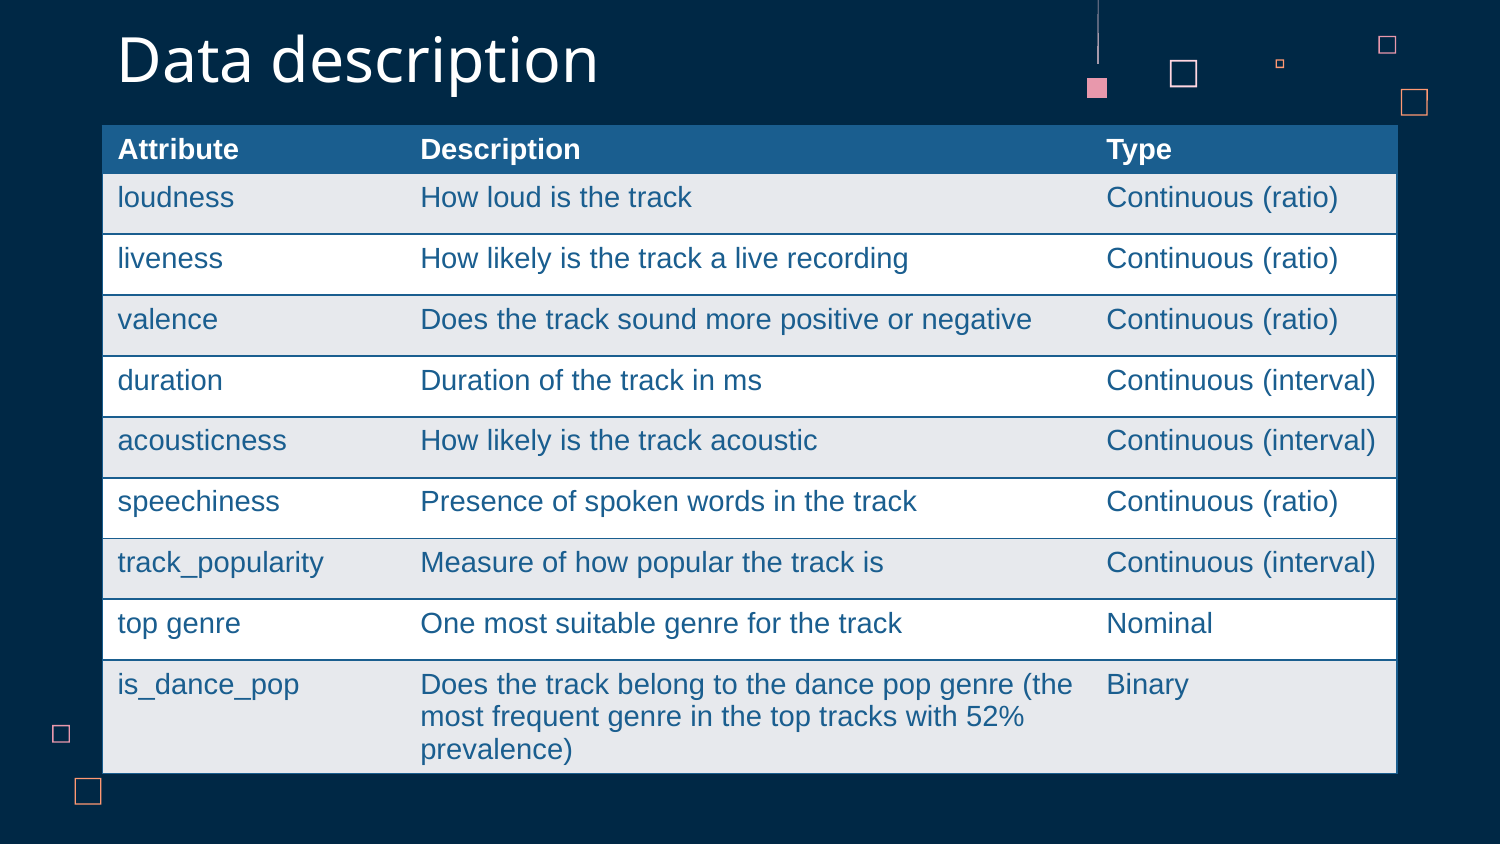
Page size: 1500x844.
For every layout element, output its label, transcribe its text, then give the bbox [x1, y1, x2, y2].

table_cell duration [103, 357, 405, 416]
table_header Type [1091, 127, 1396, 173]
table_cell How likely is the track acoustic [405, 418, 1091, 477]
table_cell One most suitable genre for the track [405, 600, 1091, 659]
table_cell Does the track belong to the dance pop genre (the most frequent genre in the top tracks with 52% prevalence) [405, 661, 1091, 773]
table_cell valence [103, 296, 405, 355]
table_cell loudness [103, 174, 405, 233]
table_cell speechiness [103, 479, 405, 538]
title Data description [101, 15, 878, 110]
table_cell Duration of the track in ms [405, 357, 1091, 416]
table_cell Continuous (interval) [1091, 357, 1396, 416]
table_cell Nominal [1091, 600, 1396, 659]
table_cell is_dance_pop [103, 661, 405, 773]
table_cell Continuous (ratio) [1091, 174, 1396, 233]
table_cell Continuous (ratio) [1091, 479, 1396, 538]
table_cell Continuous (interval) [1091, 418, 1396, 477]
table_cell Measure of how popular the track is [405, 539, 1091, 598]
table_cell Does the track sound more positive or negative [405, 296, 1091, 355]
table_header Description [405, 127, 1091, 173]
table_cell Continuous (interval) [1091, 539, 1396, 598]
table_cell track_popularity [103, 539, 405, 598]
table_cell top genre [103, 600, 405, 659]
table_cell Binary [1091, 661, 1396, 773]
table_cell How loud is the track [405, 174, 1091, 233]
table_cell Continuous (ratio) [1091, 296, 1396, 355]
table_header Attribute [103, 127, 405, 173]
table_cell How likely is the track a live recording [405, 235, 1091, 294]
table_cell acousticness [103, 418, 405, 477]
table_cell Continuous (ratio) [1091, 235, 1396, 294]
table_cell Presence of spoken words in the track [405, 479, 1091, 538]
table_cell liveness [103, 235, 405, 294]
